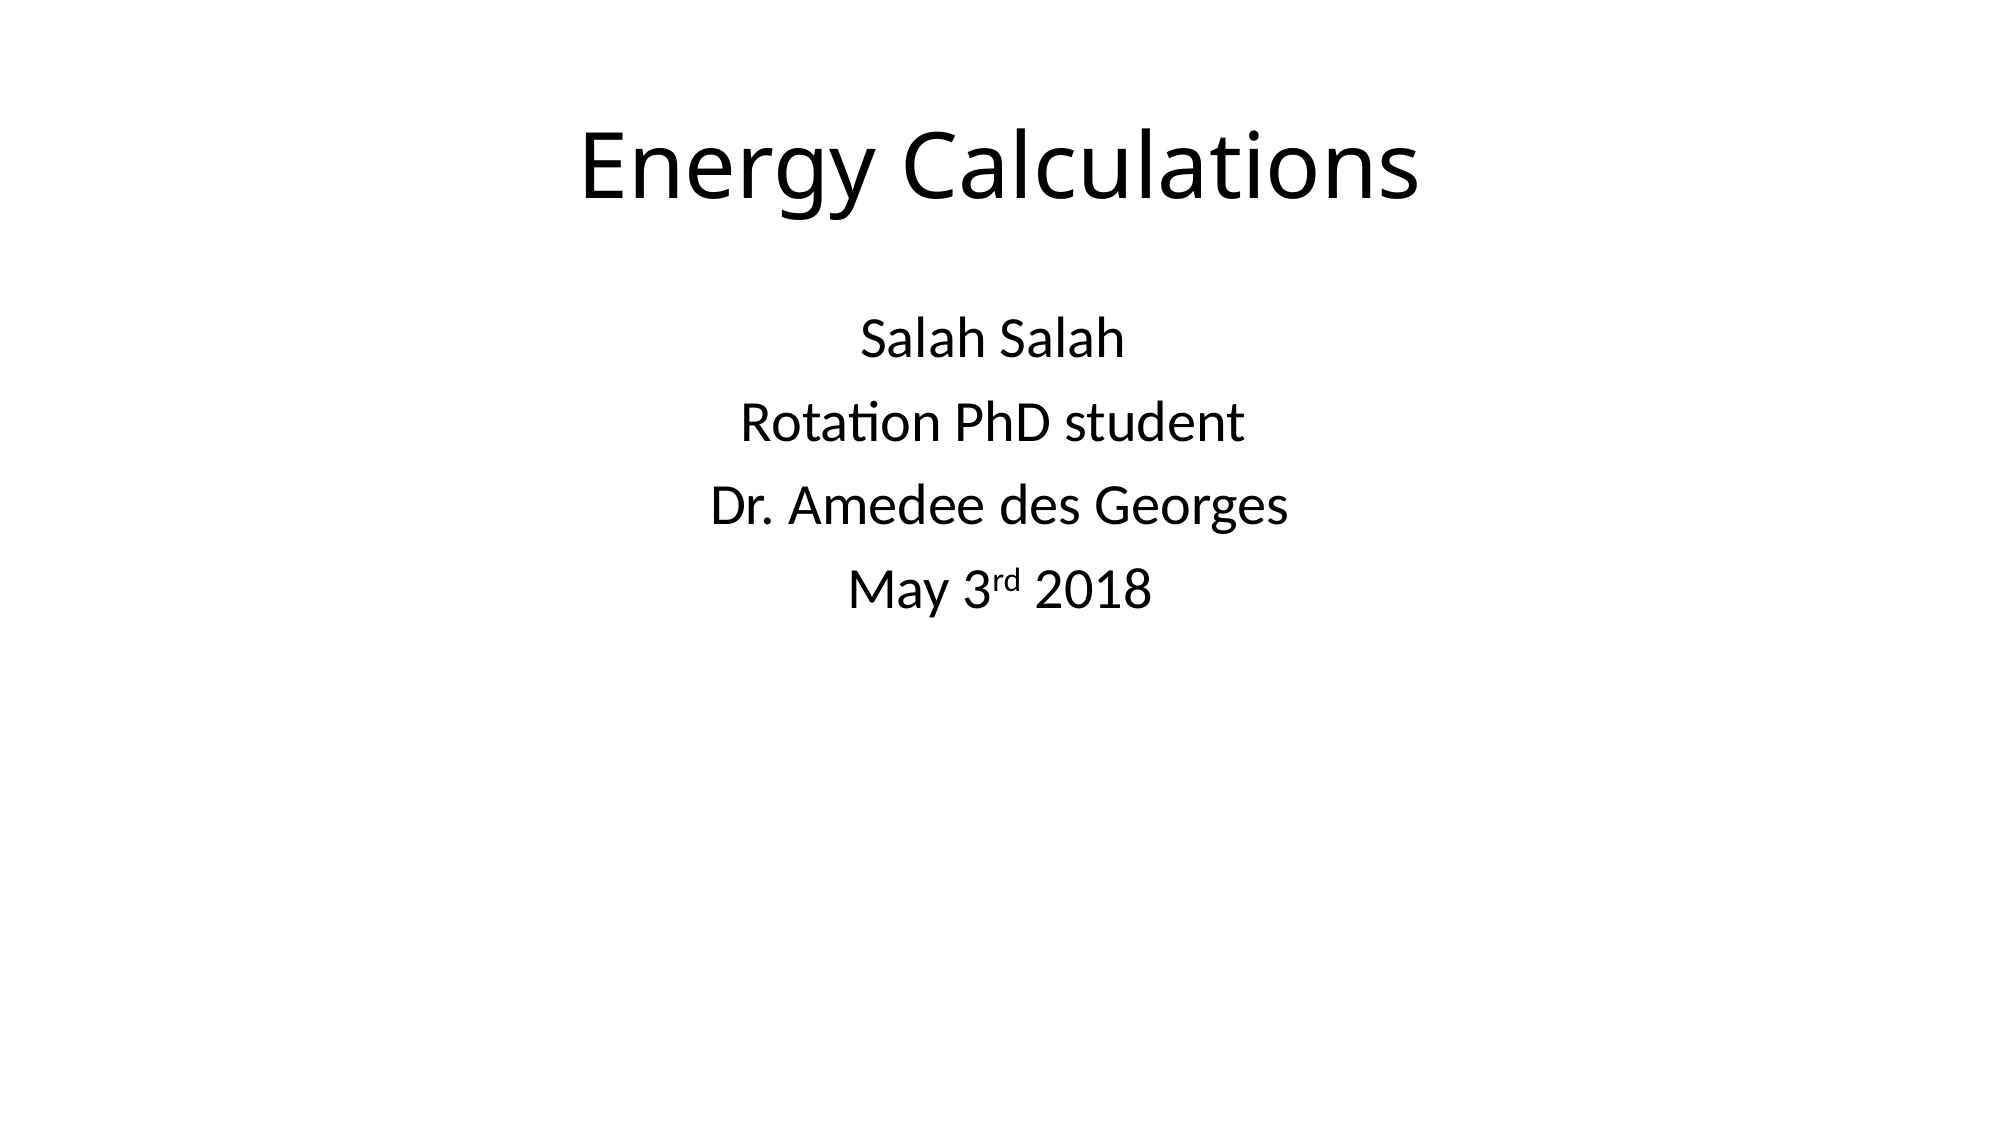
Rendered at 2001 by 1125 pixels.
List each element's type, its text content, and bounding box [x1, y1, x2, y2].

title Energy Calculations [137, 59, 1863, 278]
list Salah Salah Rotation PhD student Dr. Amedee des Georges May 3rd 2018 [137, 299, 1863, 1014]
